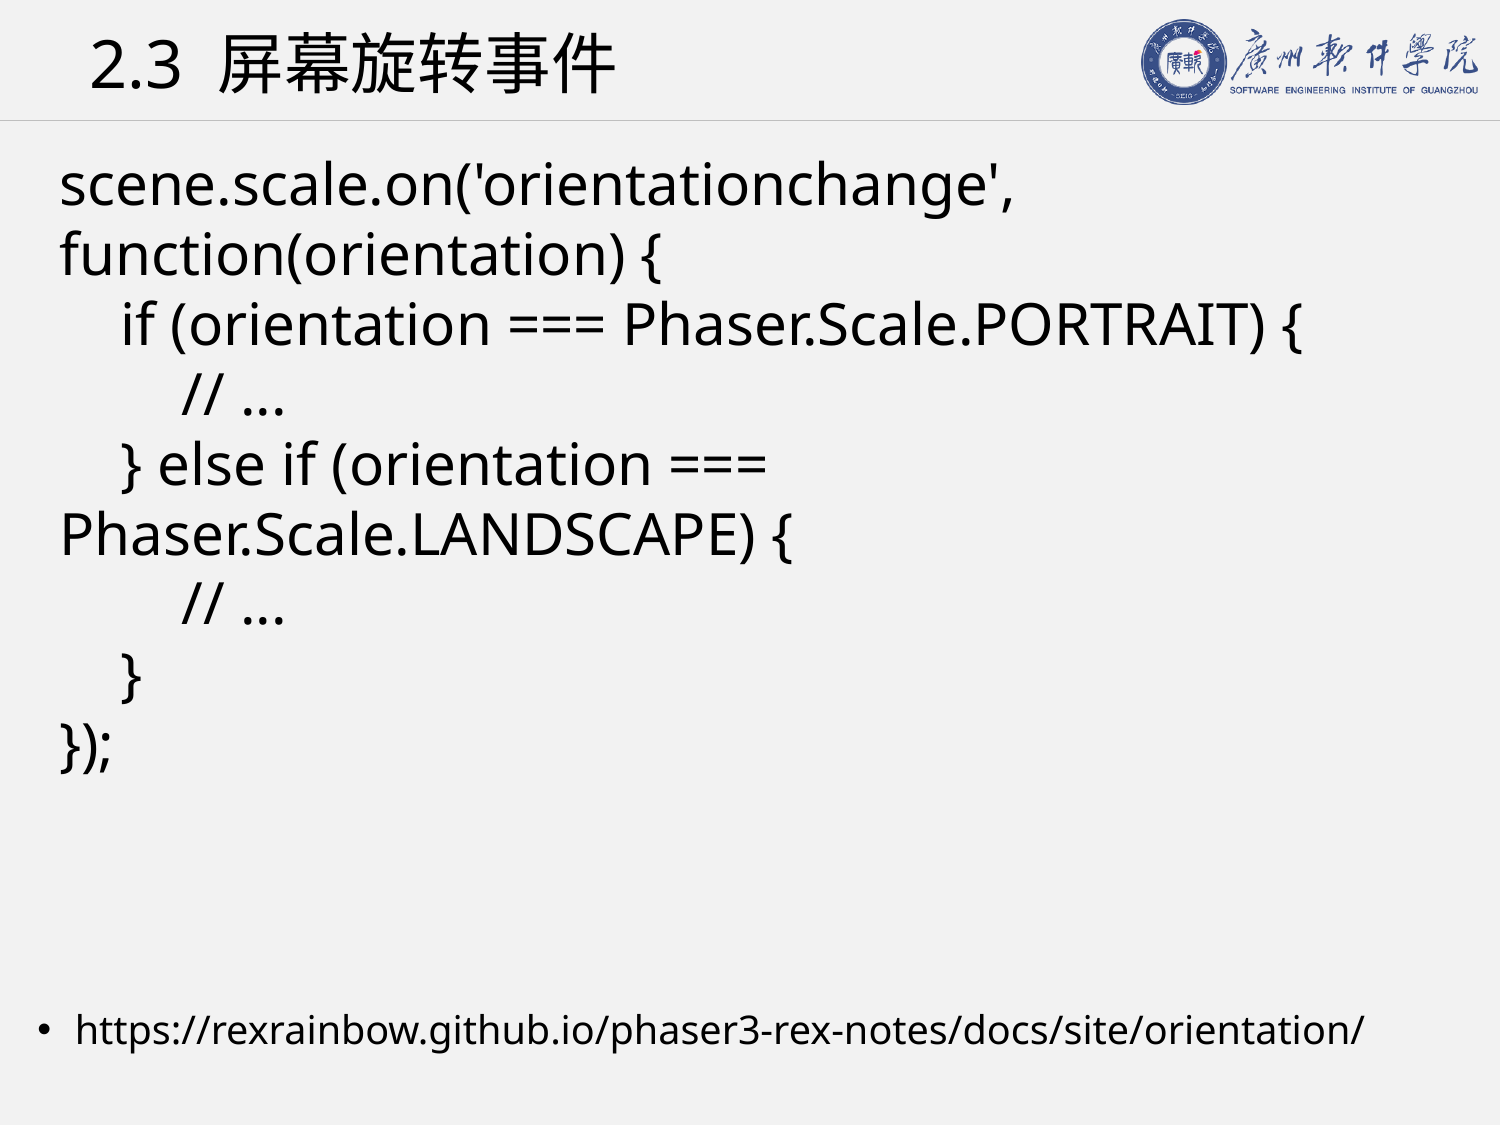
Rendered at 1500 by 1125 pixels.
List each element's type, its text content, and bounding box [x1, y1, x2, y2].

text_box scene.scale.on('orientationchange', function(orientation) { if (orientation === Phaser.Scale.PORTRAIT) { // ... } else if (orientation === Phaser.Scale.LANDSCAPE) { // ... } }); [44, 139, 1456, 785]
list https://rexrainbow.github.io/phaser3-rex-notes/docs/site/orientation/ [22, 1002, 1478, 1099]
title 2.3 屏幕旋转事件 [75, 23, 830, 117]
picture [1141, 19, 1478, 105]
